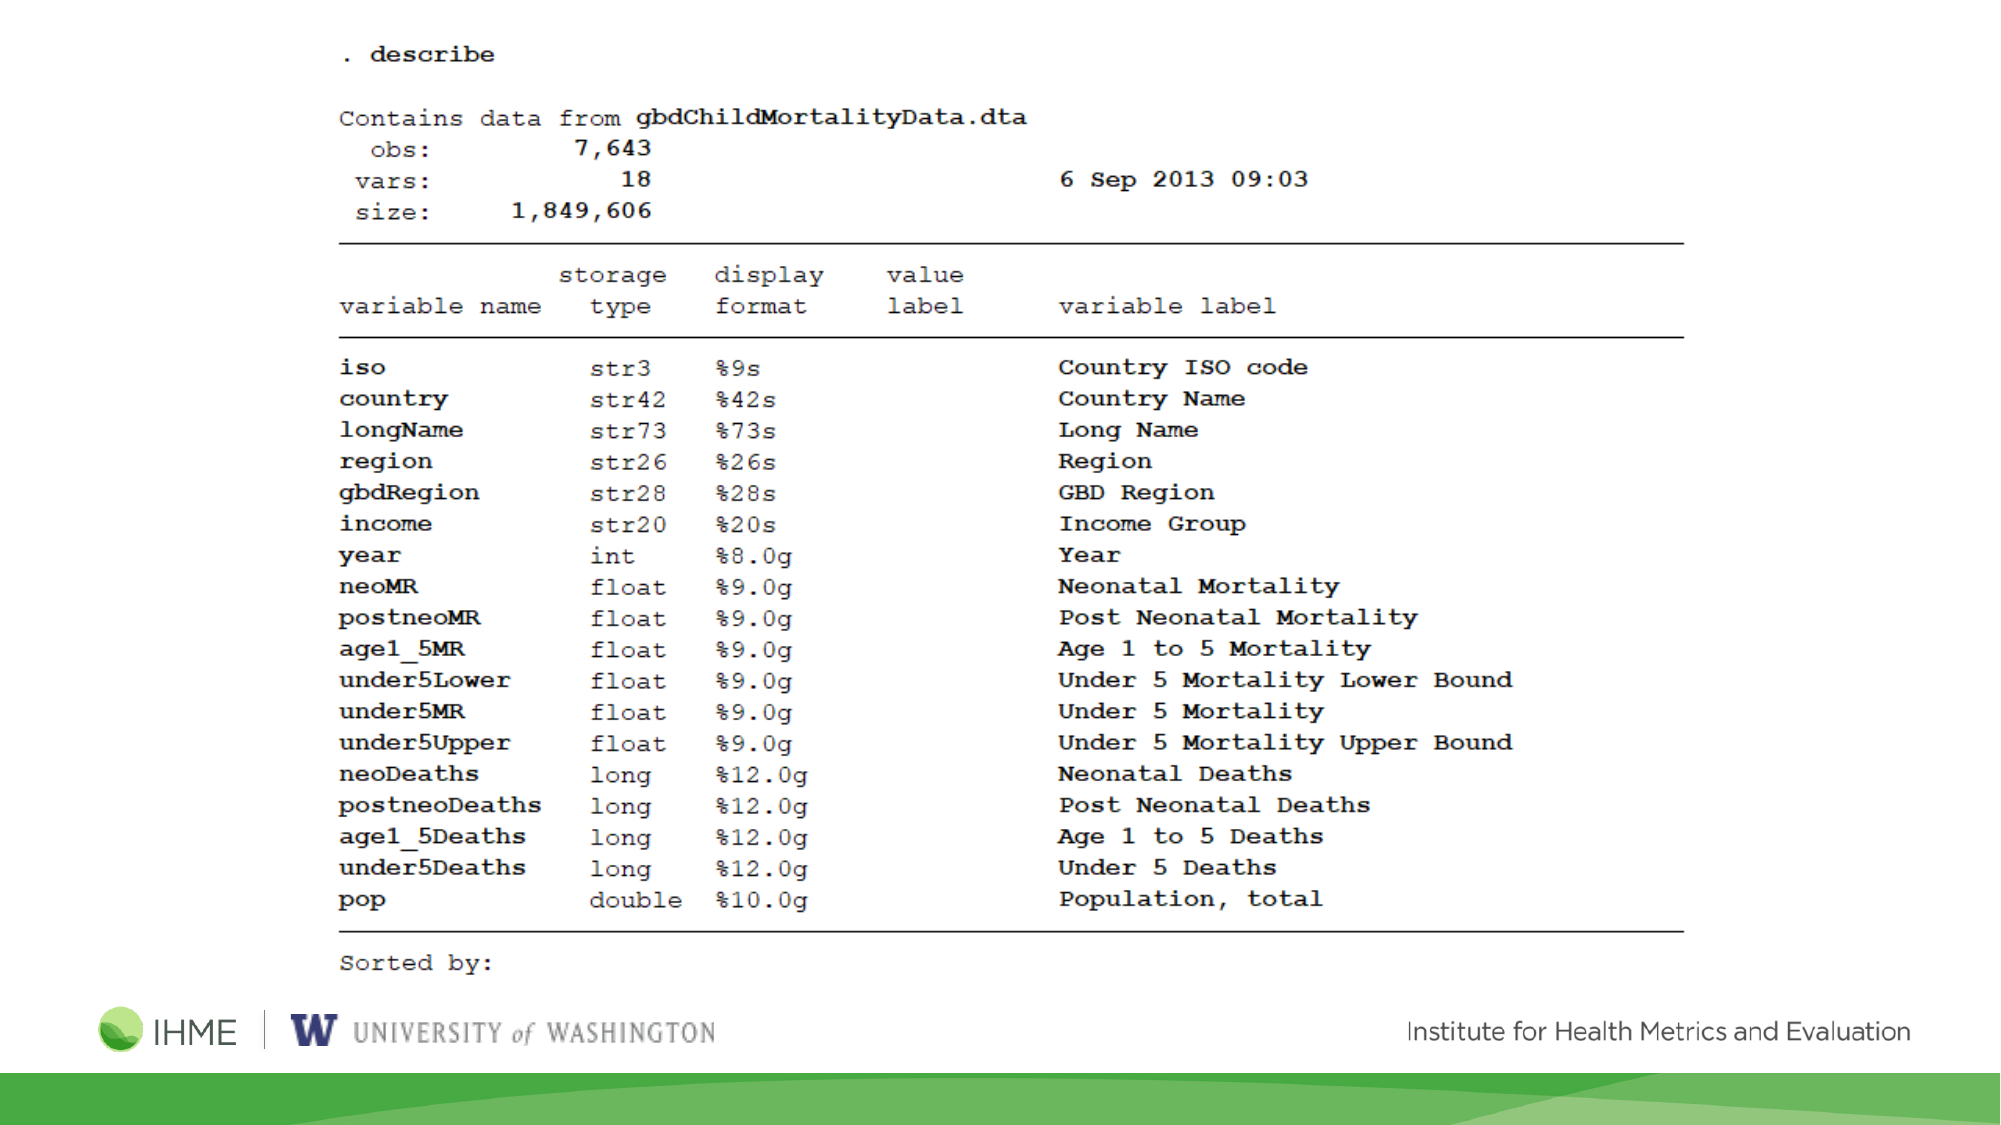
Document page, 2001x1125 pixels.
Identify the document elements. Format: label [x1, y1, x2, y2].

picture [1399, 1013, 1916, 1046]
picture [336, 43, 1688, 1001]
picture [0, 1073, 2001, 1125]
picture [98, 1006, 236, 1052]
